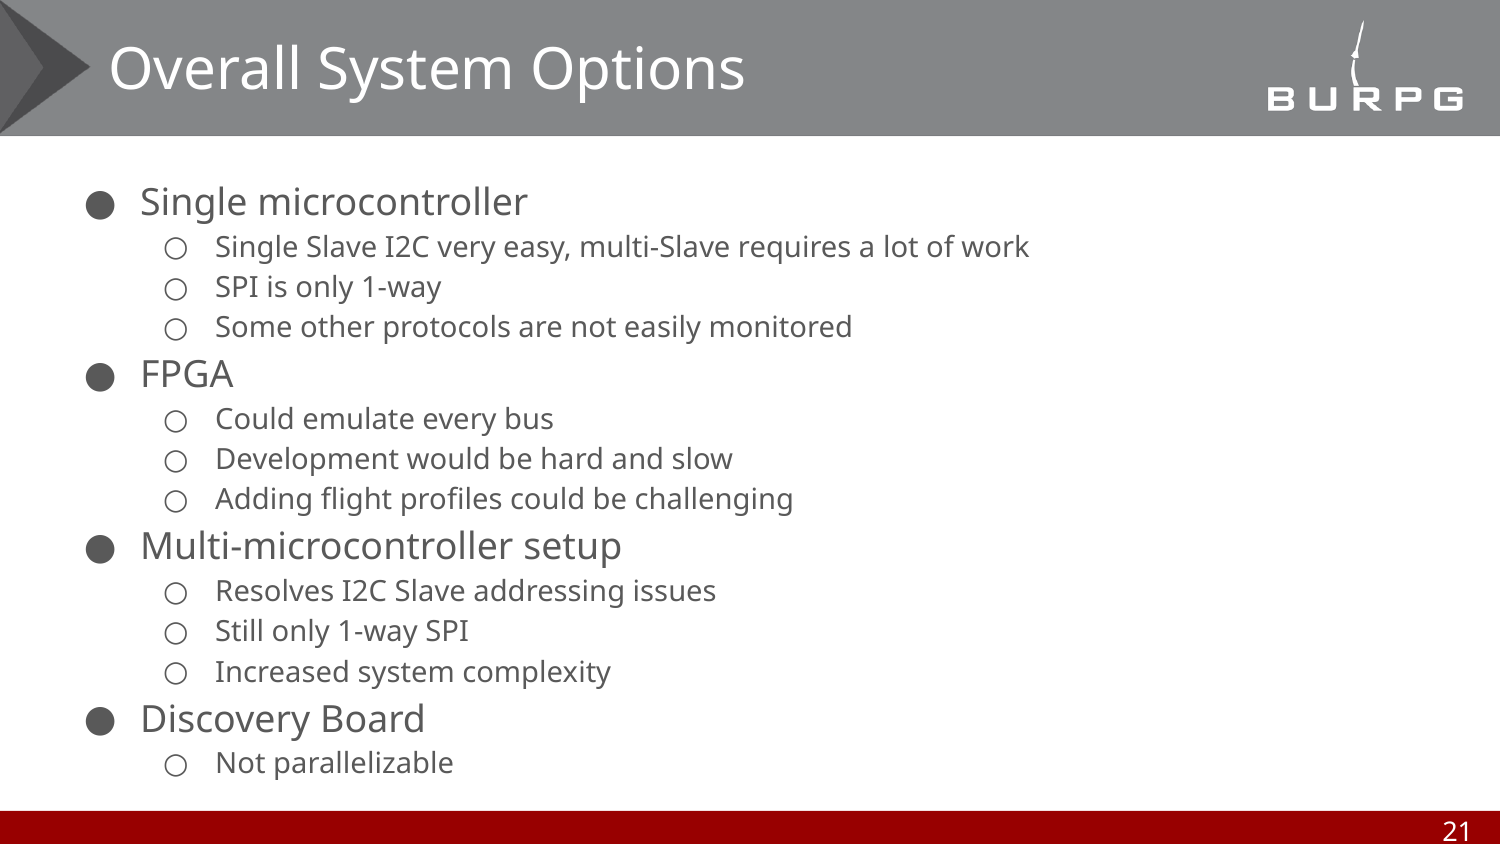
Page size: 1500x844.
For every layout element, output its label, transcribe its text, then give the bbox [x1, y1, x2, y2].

list Single microcontroller Single Slave I2C very easy, multi-Slave requires a lot of work SPI is only 1-way Some other protocols are not easily monitored FPGA Could emulate every bus Development would be hard and slow Adding flight profiles could be challenging Multi-microcontroller setup Resolves I2C Slave addressing issues Still only 1-way SPI Increased system complexity Discovery Board Not parallelizable [50, 156, 1448, 791]
picture [0, 0, 1500, 810]
slide_number ‹#› [1335, 799, 1489, 844]
title Overall System Options [93, 0, 1257, 133]
